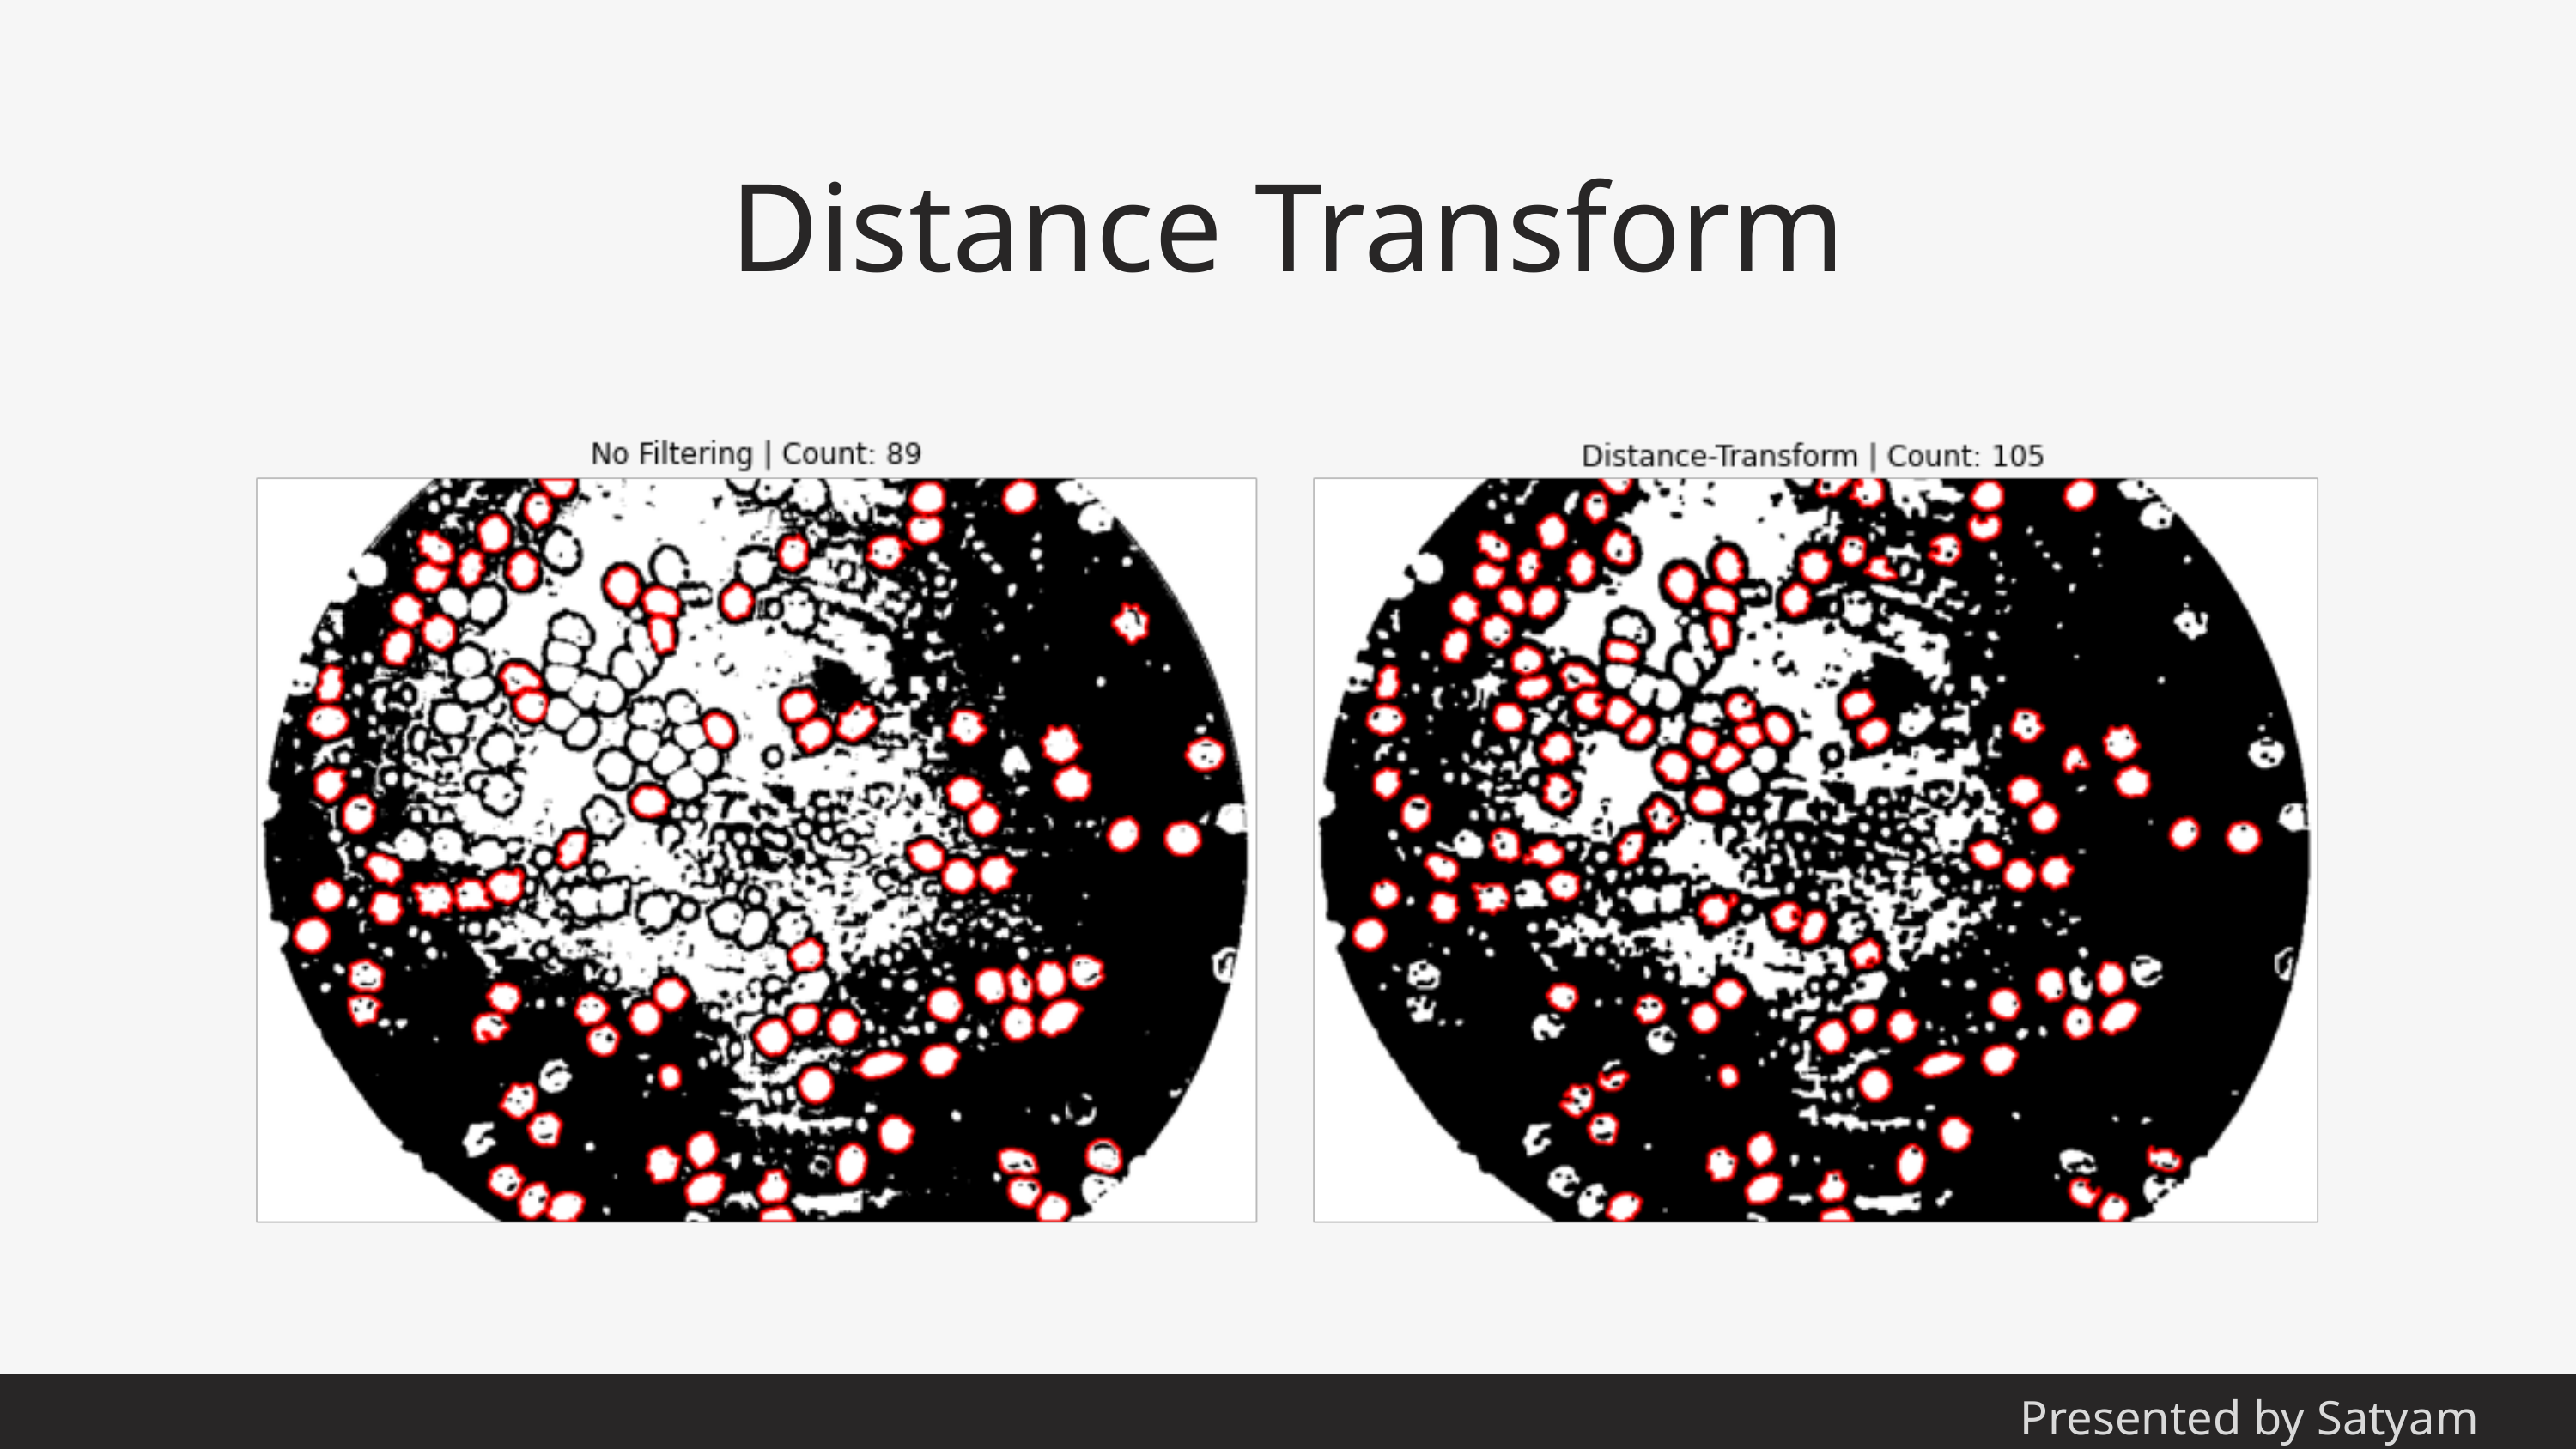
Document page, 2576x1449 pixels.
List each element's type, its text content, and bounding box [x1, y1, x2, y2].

text_box Distance Transform [318, 125, 2258, 297]
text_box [0, 1373, 2576, 1449]
text_box [1293, 424, 2330, 1240]
text_box [246, 424, 1272, 1240]
